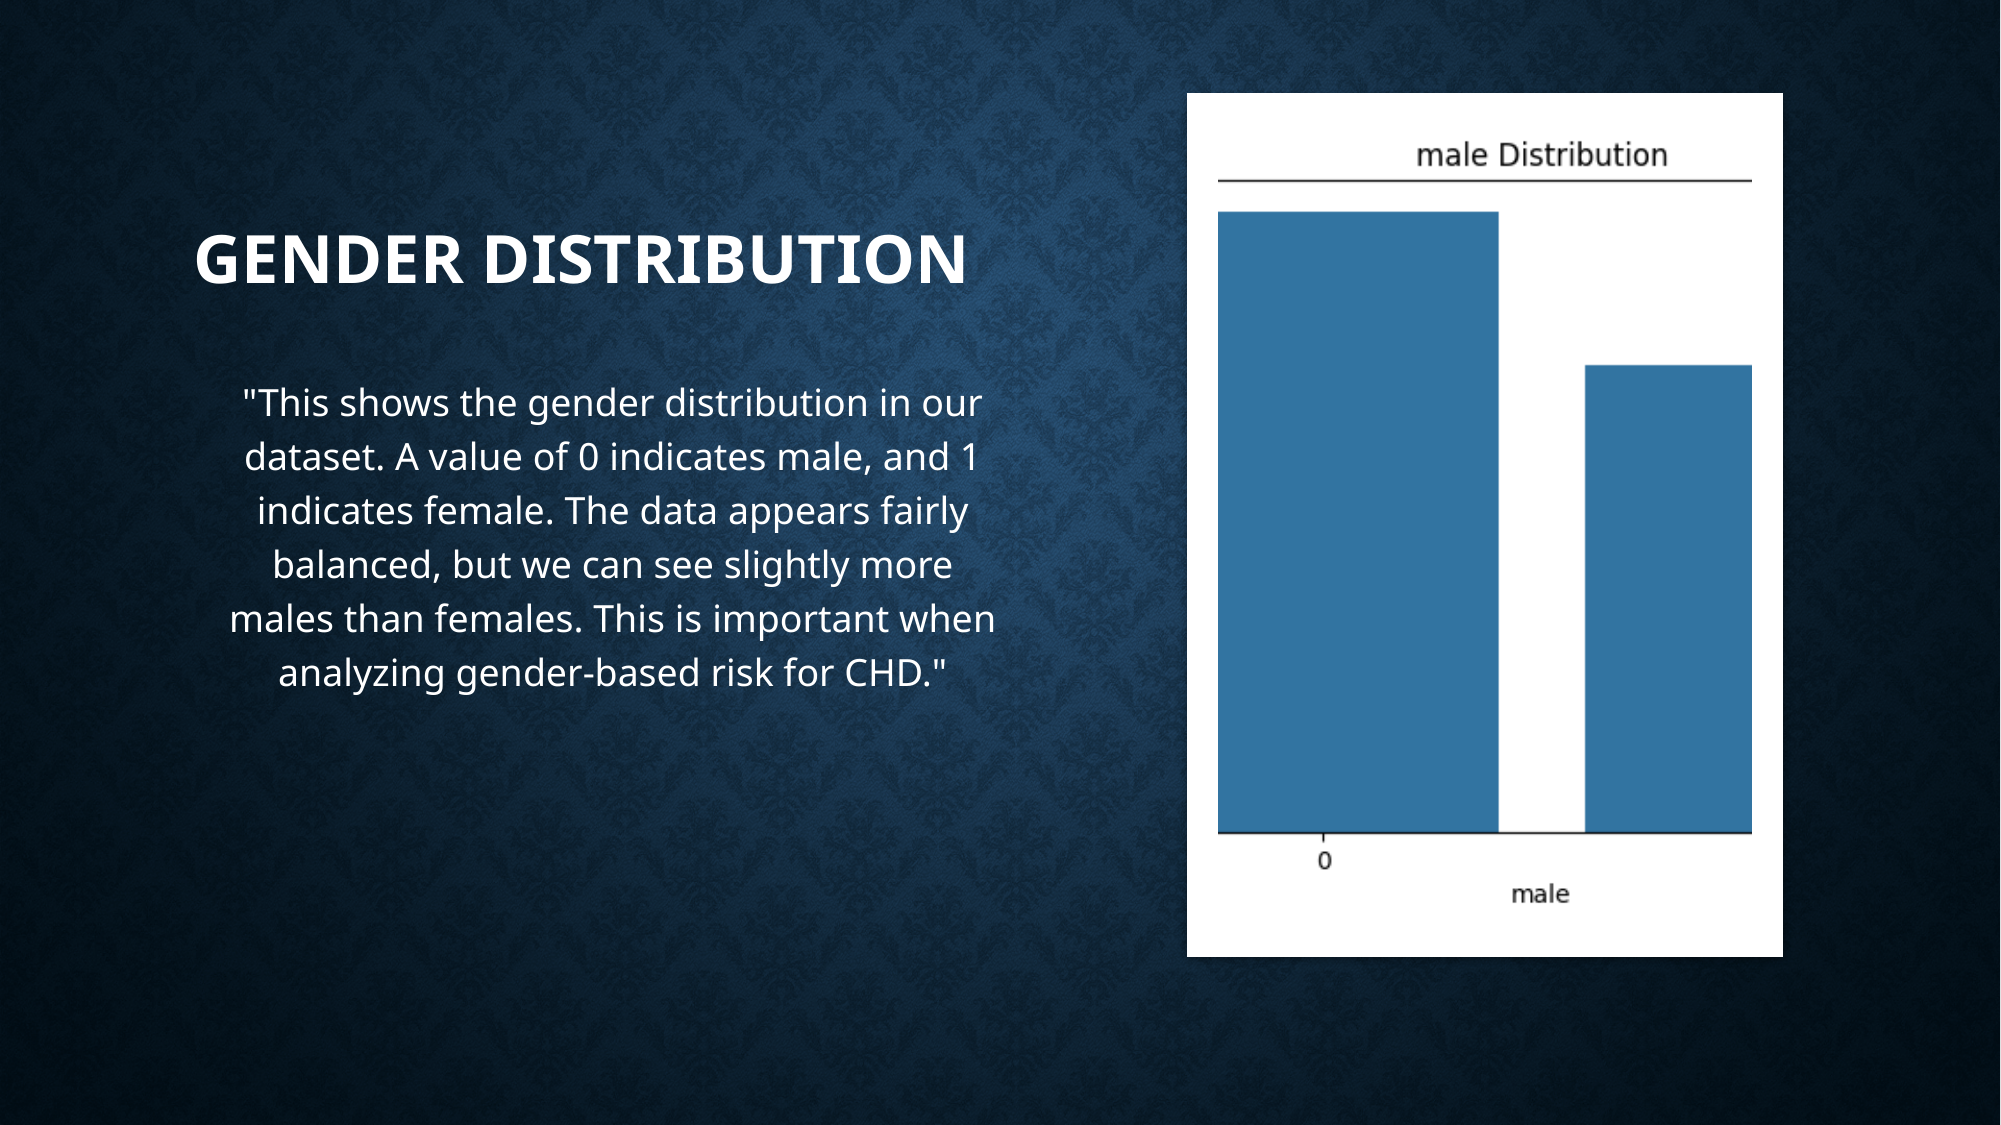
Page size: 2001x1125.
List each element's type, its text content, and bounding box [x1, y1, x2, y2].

list "This shows the gender distribution in our dataset. A value of 0 indicates male, and 1 indicates female. The data appears fairly balanced, but we can see slightly more males than females. This is important when analyzing gender-based risk for CHD." [212, 362, 1014, 944]
title Gender dISTRIBUTION [150, 99, 1014, 306]
picture [1217, 123, 1753, 926]
